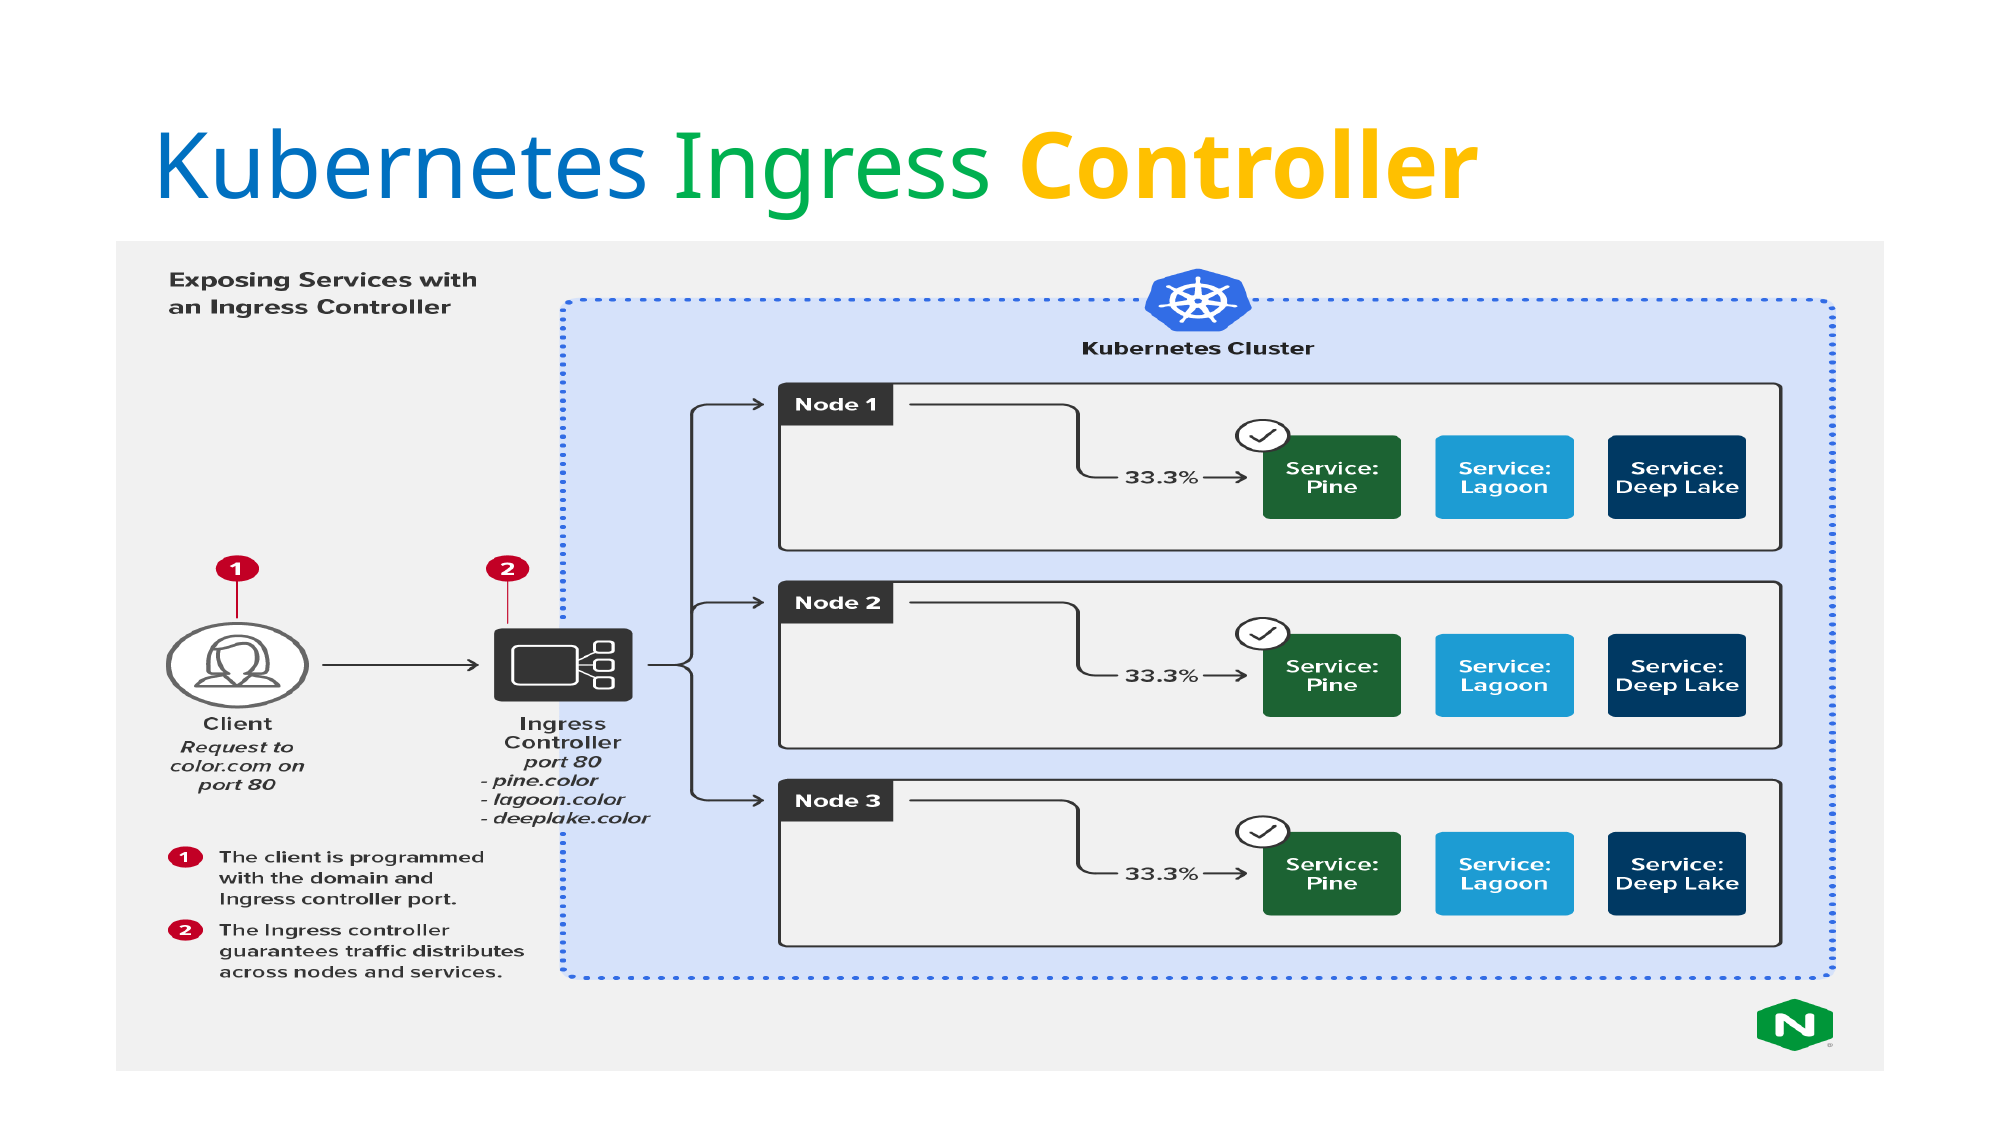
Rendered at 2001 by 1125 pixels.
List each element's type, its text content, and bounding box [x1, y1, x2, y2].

picture [116, 241, 1884, 1071]
title Kubernetes Ingress Controller [137, 59, 1863, 241]
